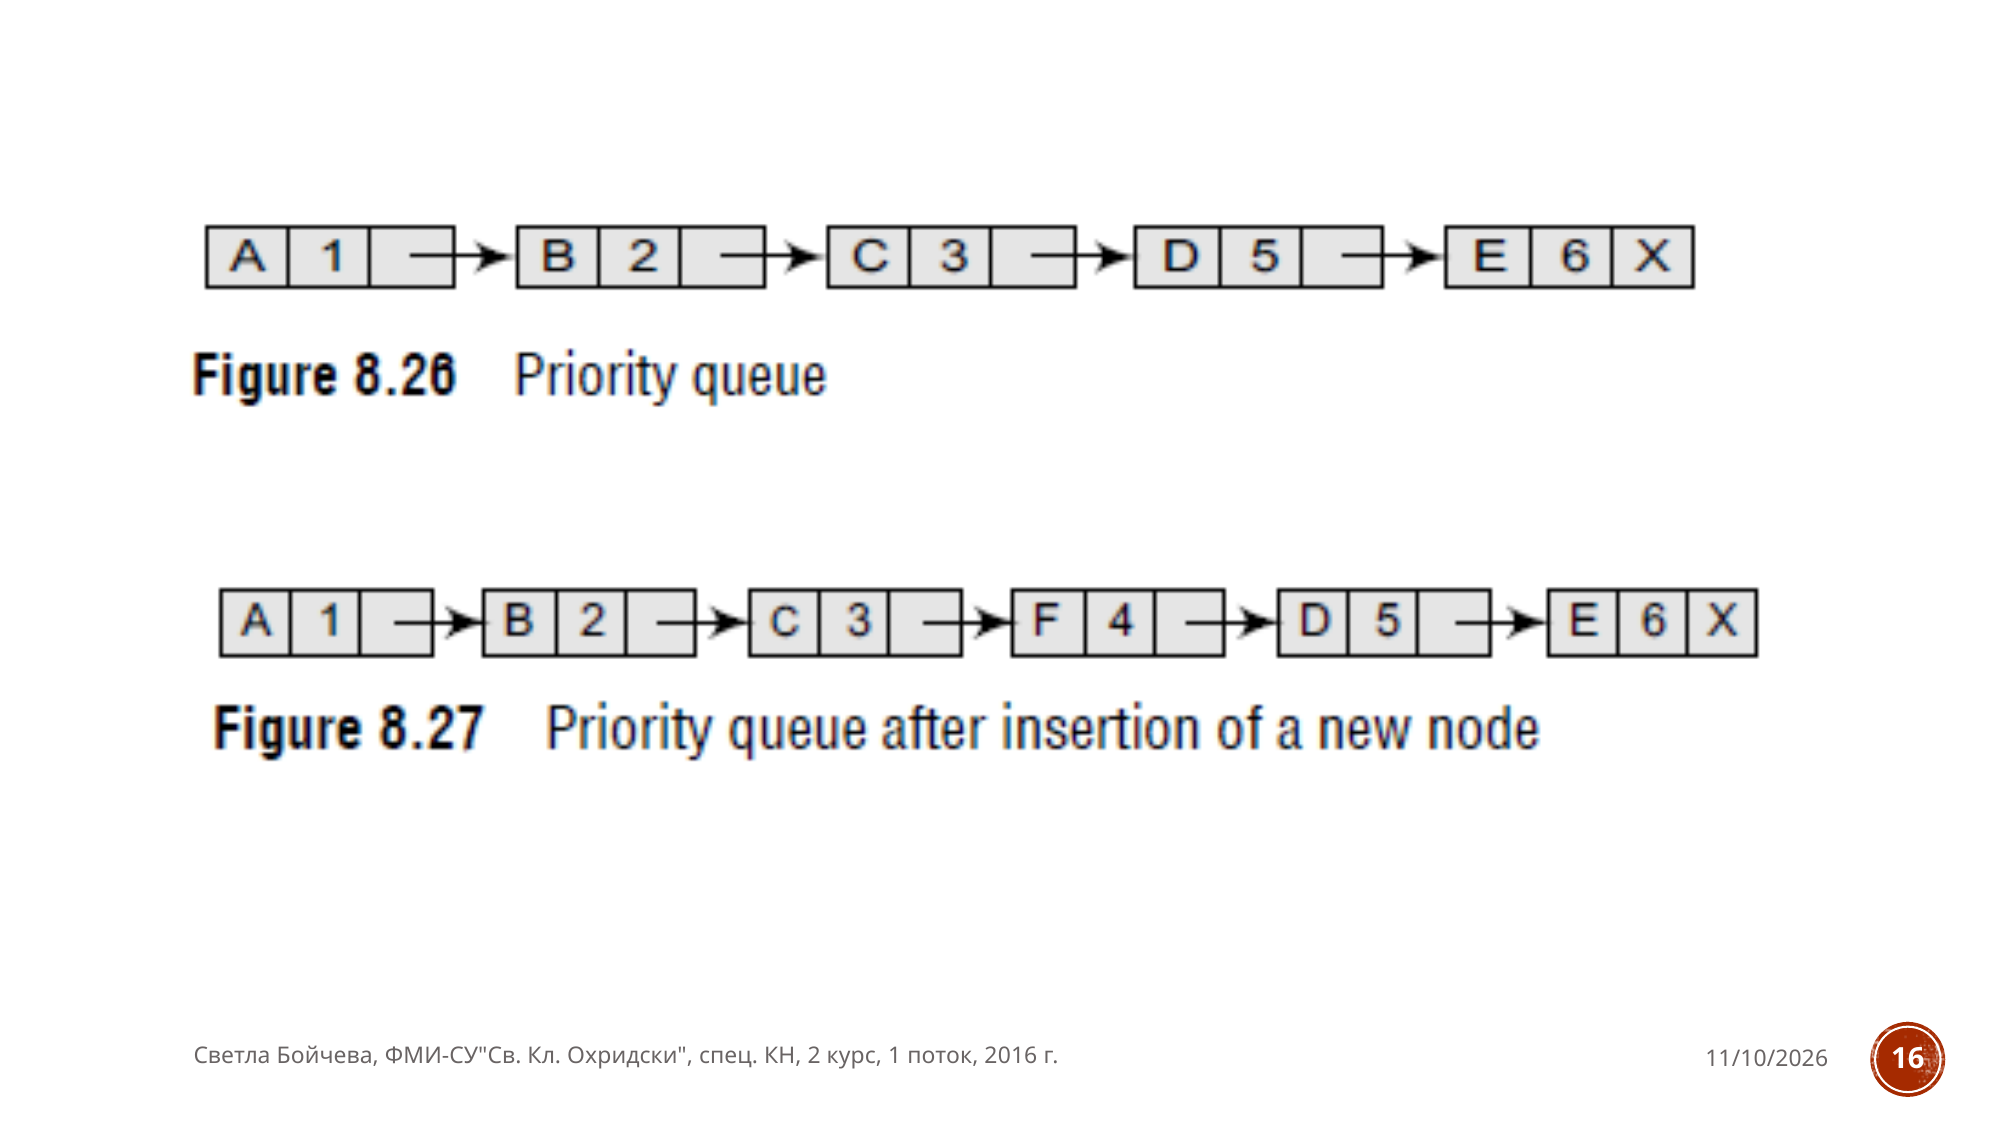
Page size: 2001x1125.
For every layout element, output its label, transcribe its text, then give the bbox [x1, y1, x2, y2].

picture [133, 564, 1858, 849]
picture [104, 184, 1802, 446]
slide_number 16 [1855, 1028, 1961, 1089]
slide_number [1306, 1028, 1844, 1089]
footer Светла Бойчева, ФМИ-СУ"Св. Кл. Охридски", спец. КН, 2 курс, 1 поток, 2016 г. [178, 1024, 1102, 1089]
